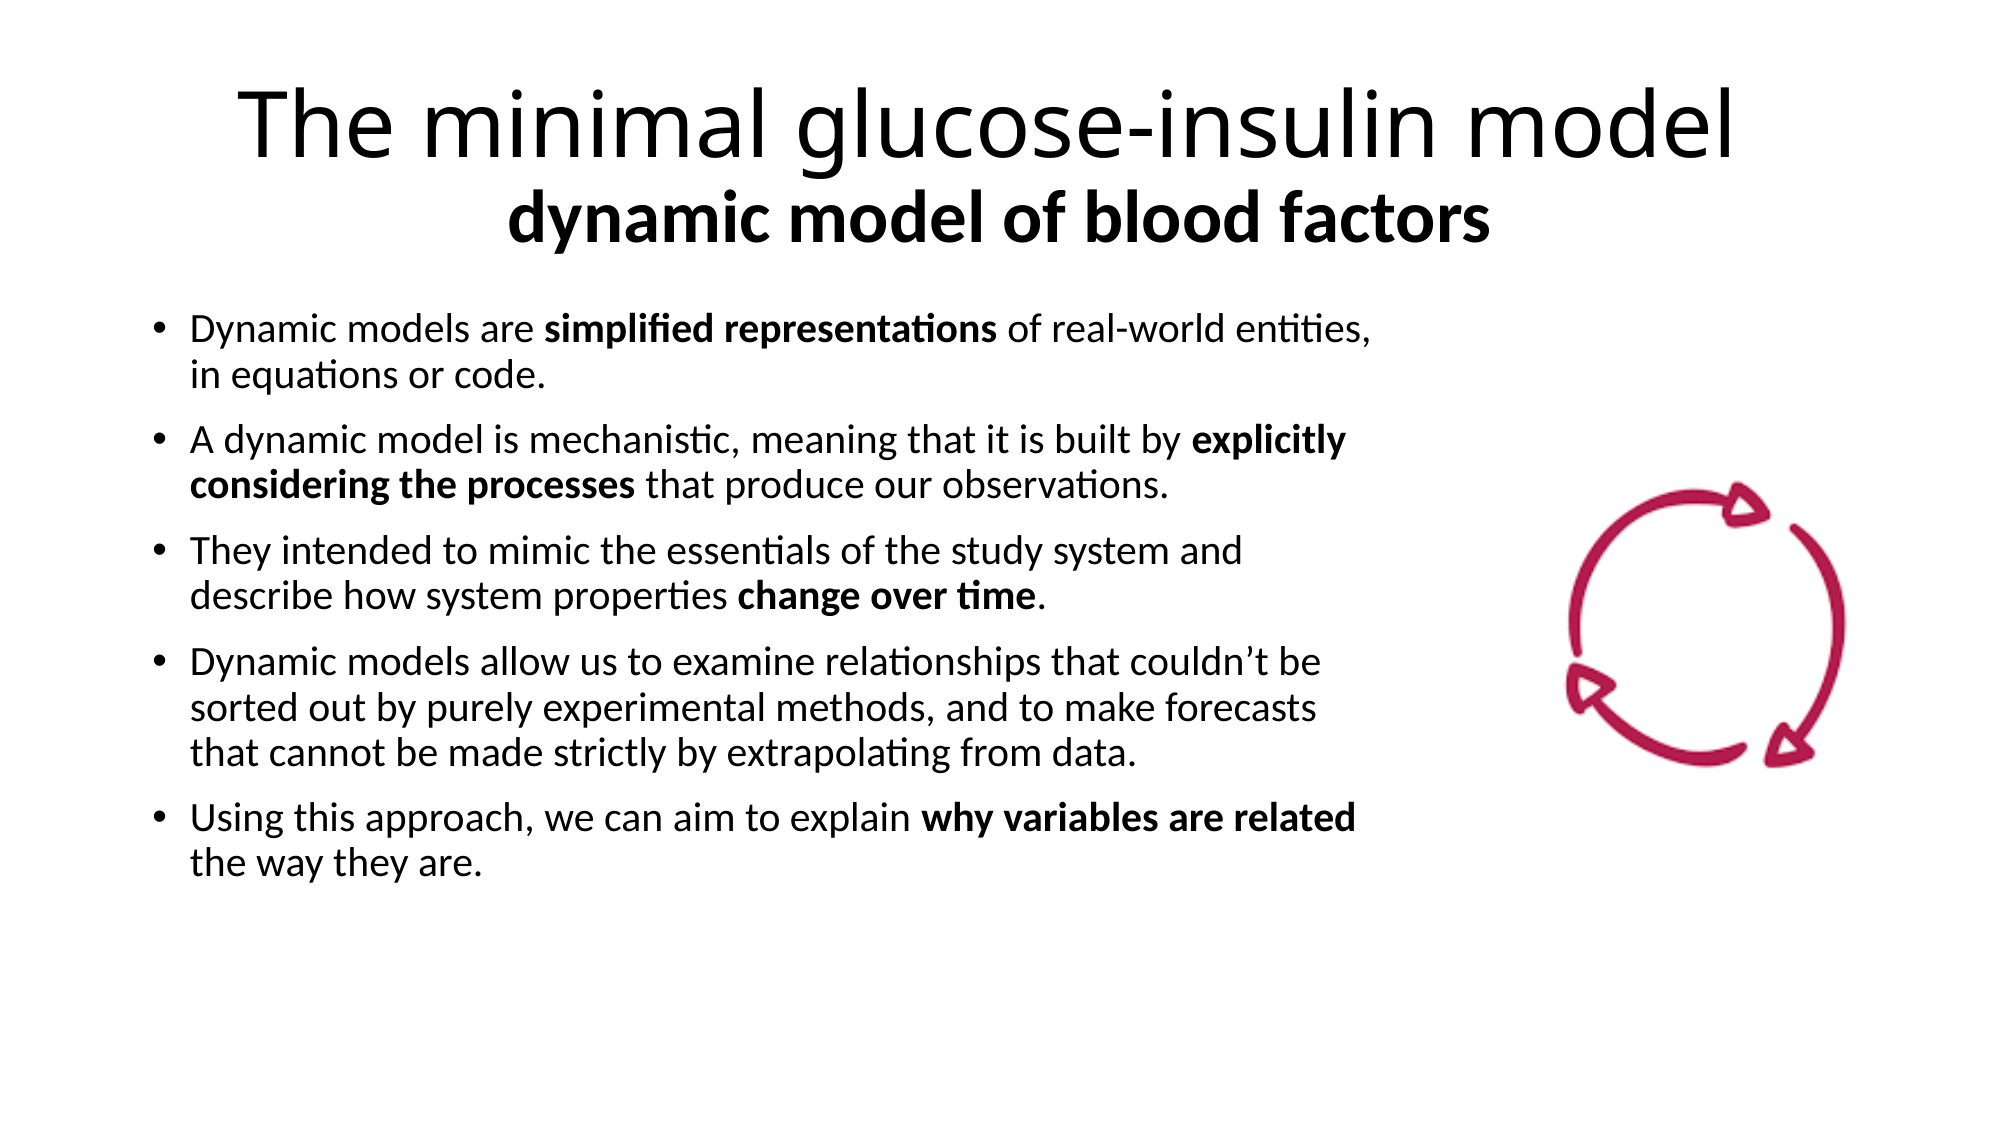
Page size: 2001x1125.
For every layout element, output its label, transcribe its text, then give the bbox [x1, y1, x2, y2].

list Dynamic models are simplified representations of real-world entities, in equations or code. A dynamic model is mechanistic, meaning that it is built by explicitly considering the processes that produce our observations. They intended to mimic the essentials of the study system and describe how system properties change over time. Dynamic models allow us to examine relationships that couldn’t be sorted out by purely experimental methods, and to make forecasts that cannot be made strictly by extrapolating from data. Using this approach, we can aim to explain why variables are related the way they are. [137, 299, 1398, 1014]
picture [1452, 371, 1960, 879]
title The minimal glucose-insulin model dynamic model of blood factors [137, 59, 1863, 278]
